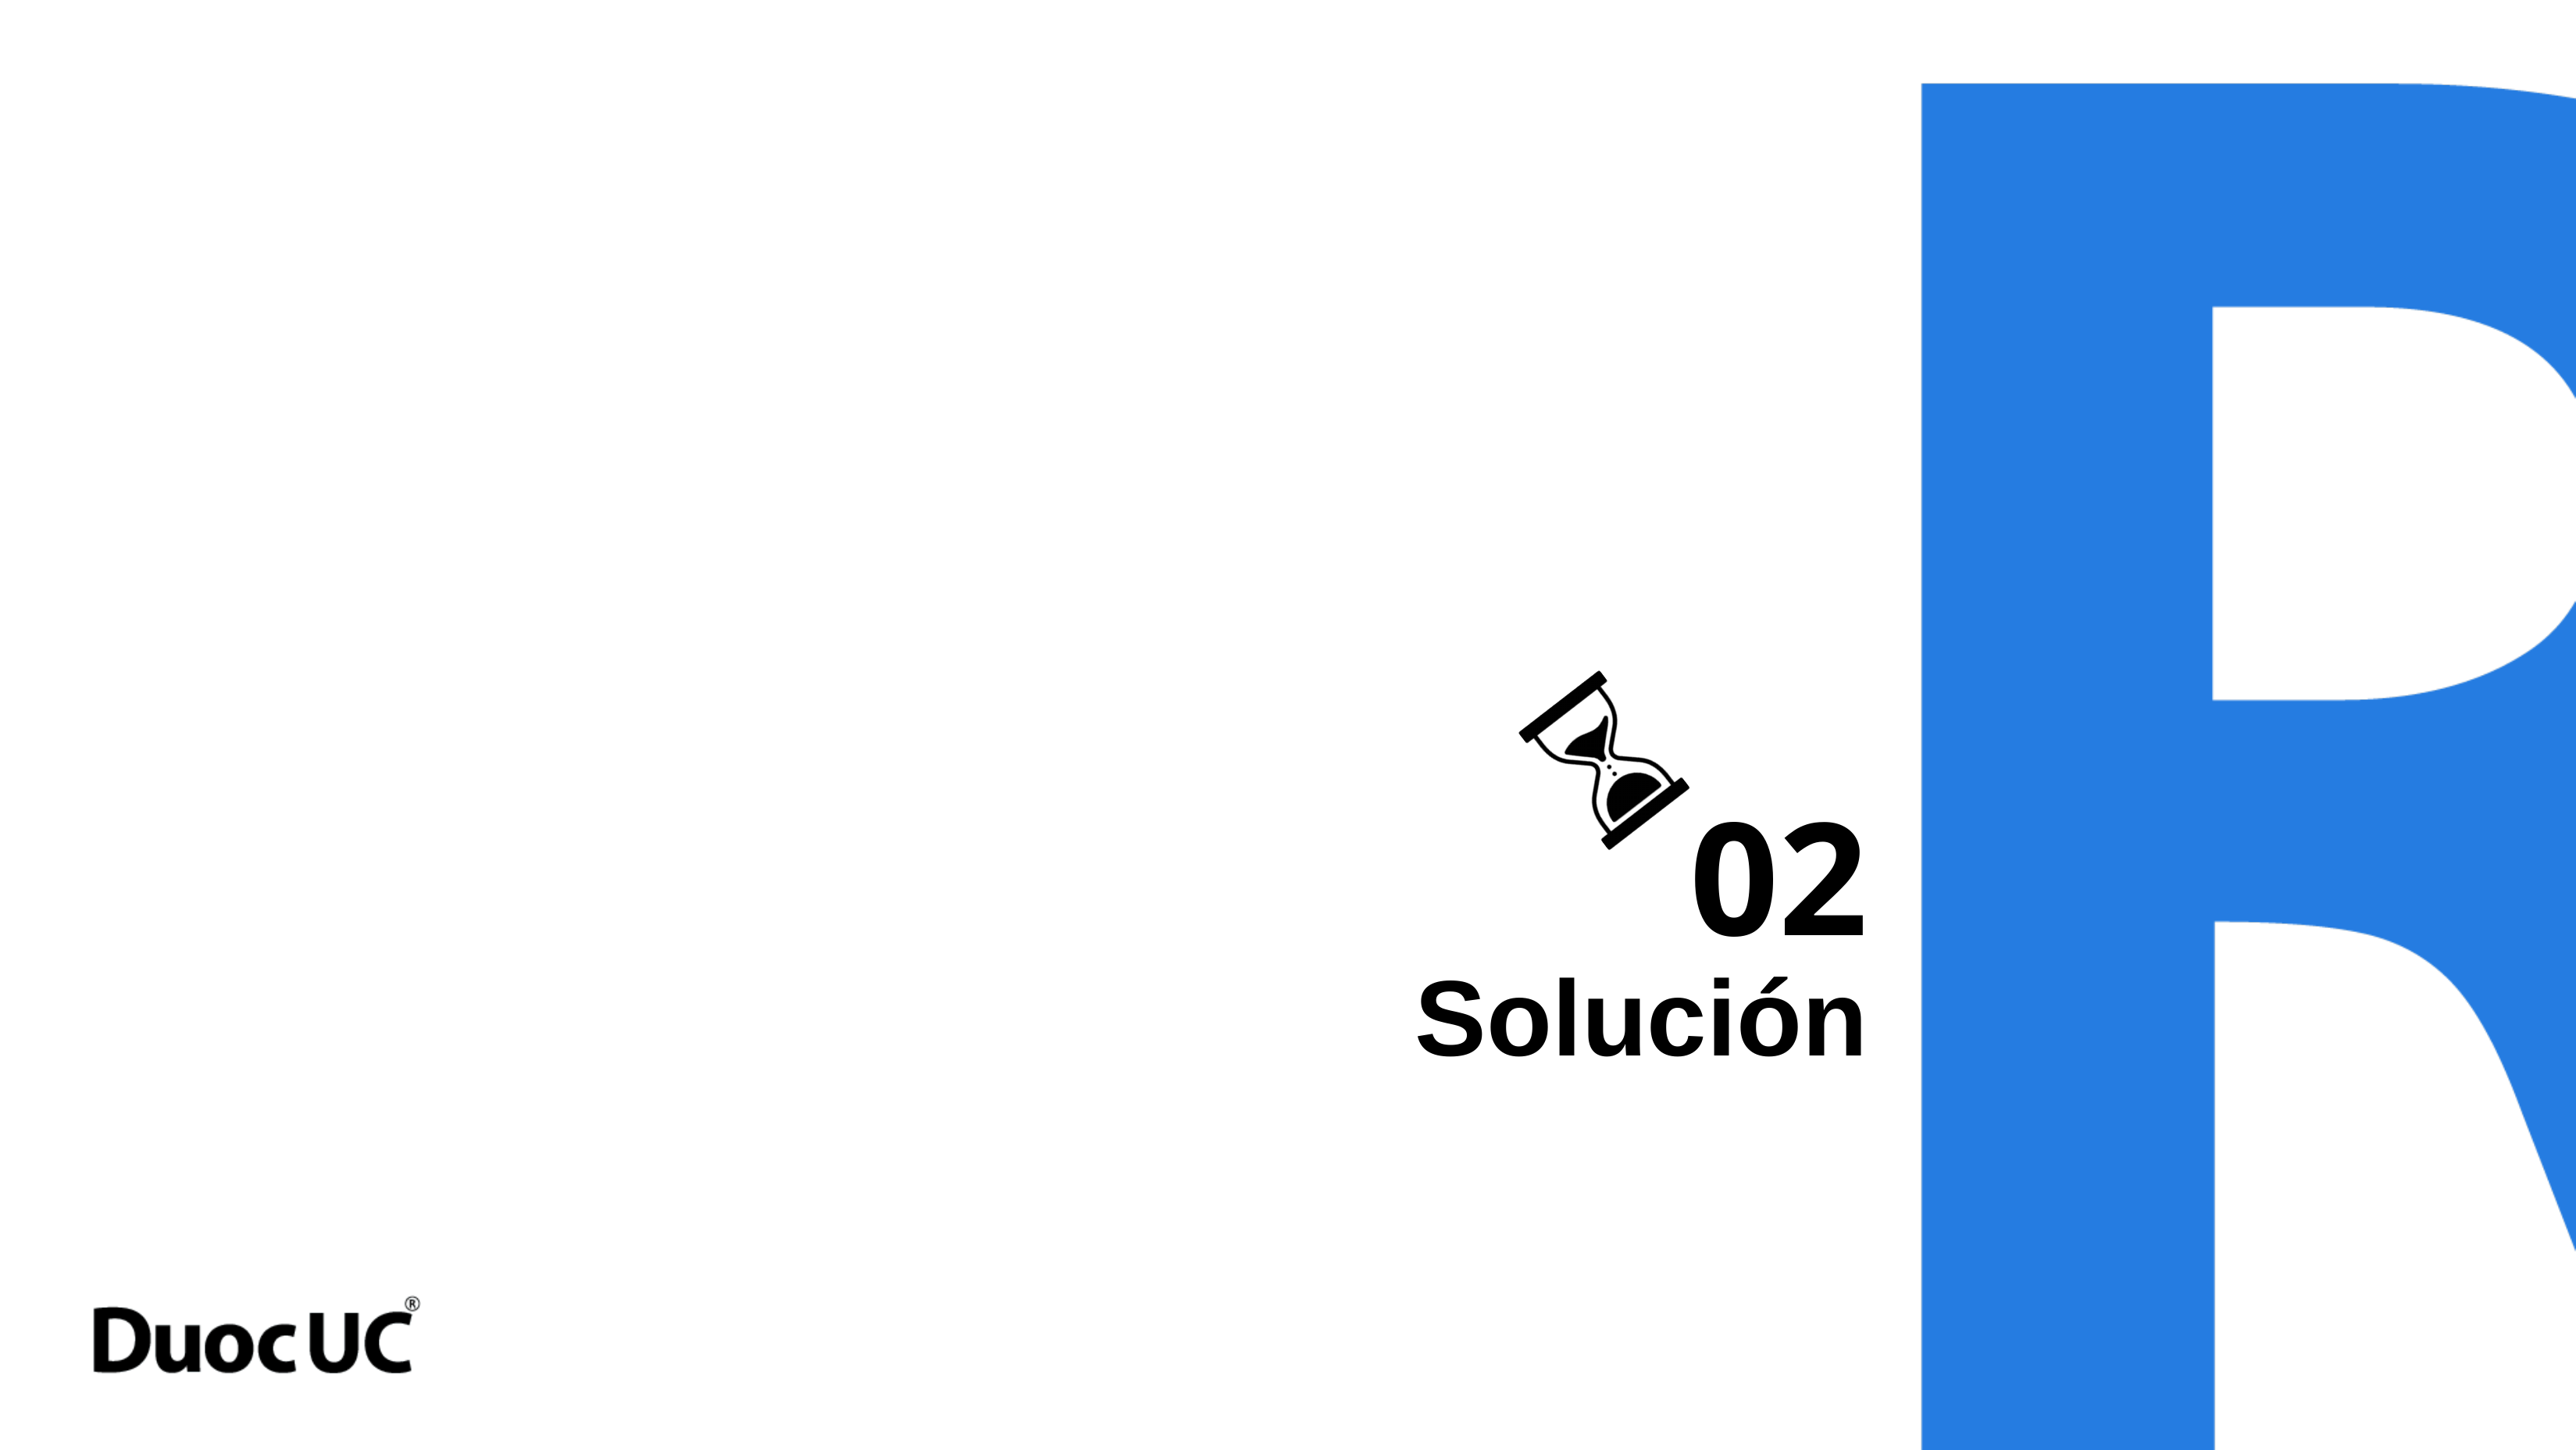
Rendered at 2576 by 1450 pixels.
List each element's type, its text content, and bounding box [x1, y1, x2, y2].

text_box 02 [1624, 779, 1869, 967]
title Solución [569, 948, 1869, 1191]
picture [0, 0, 2576, 1450]
